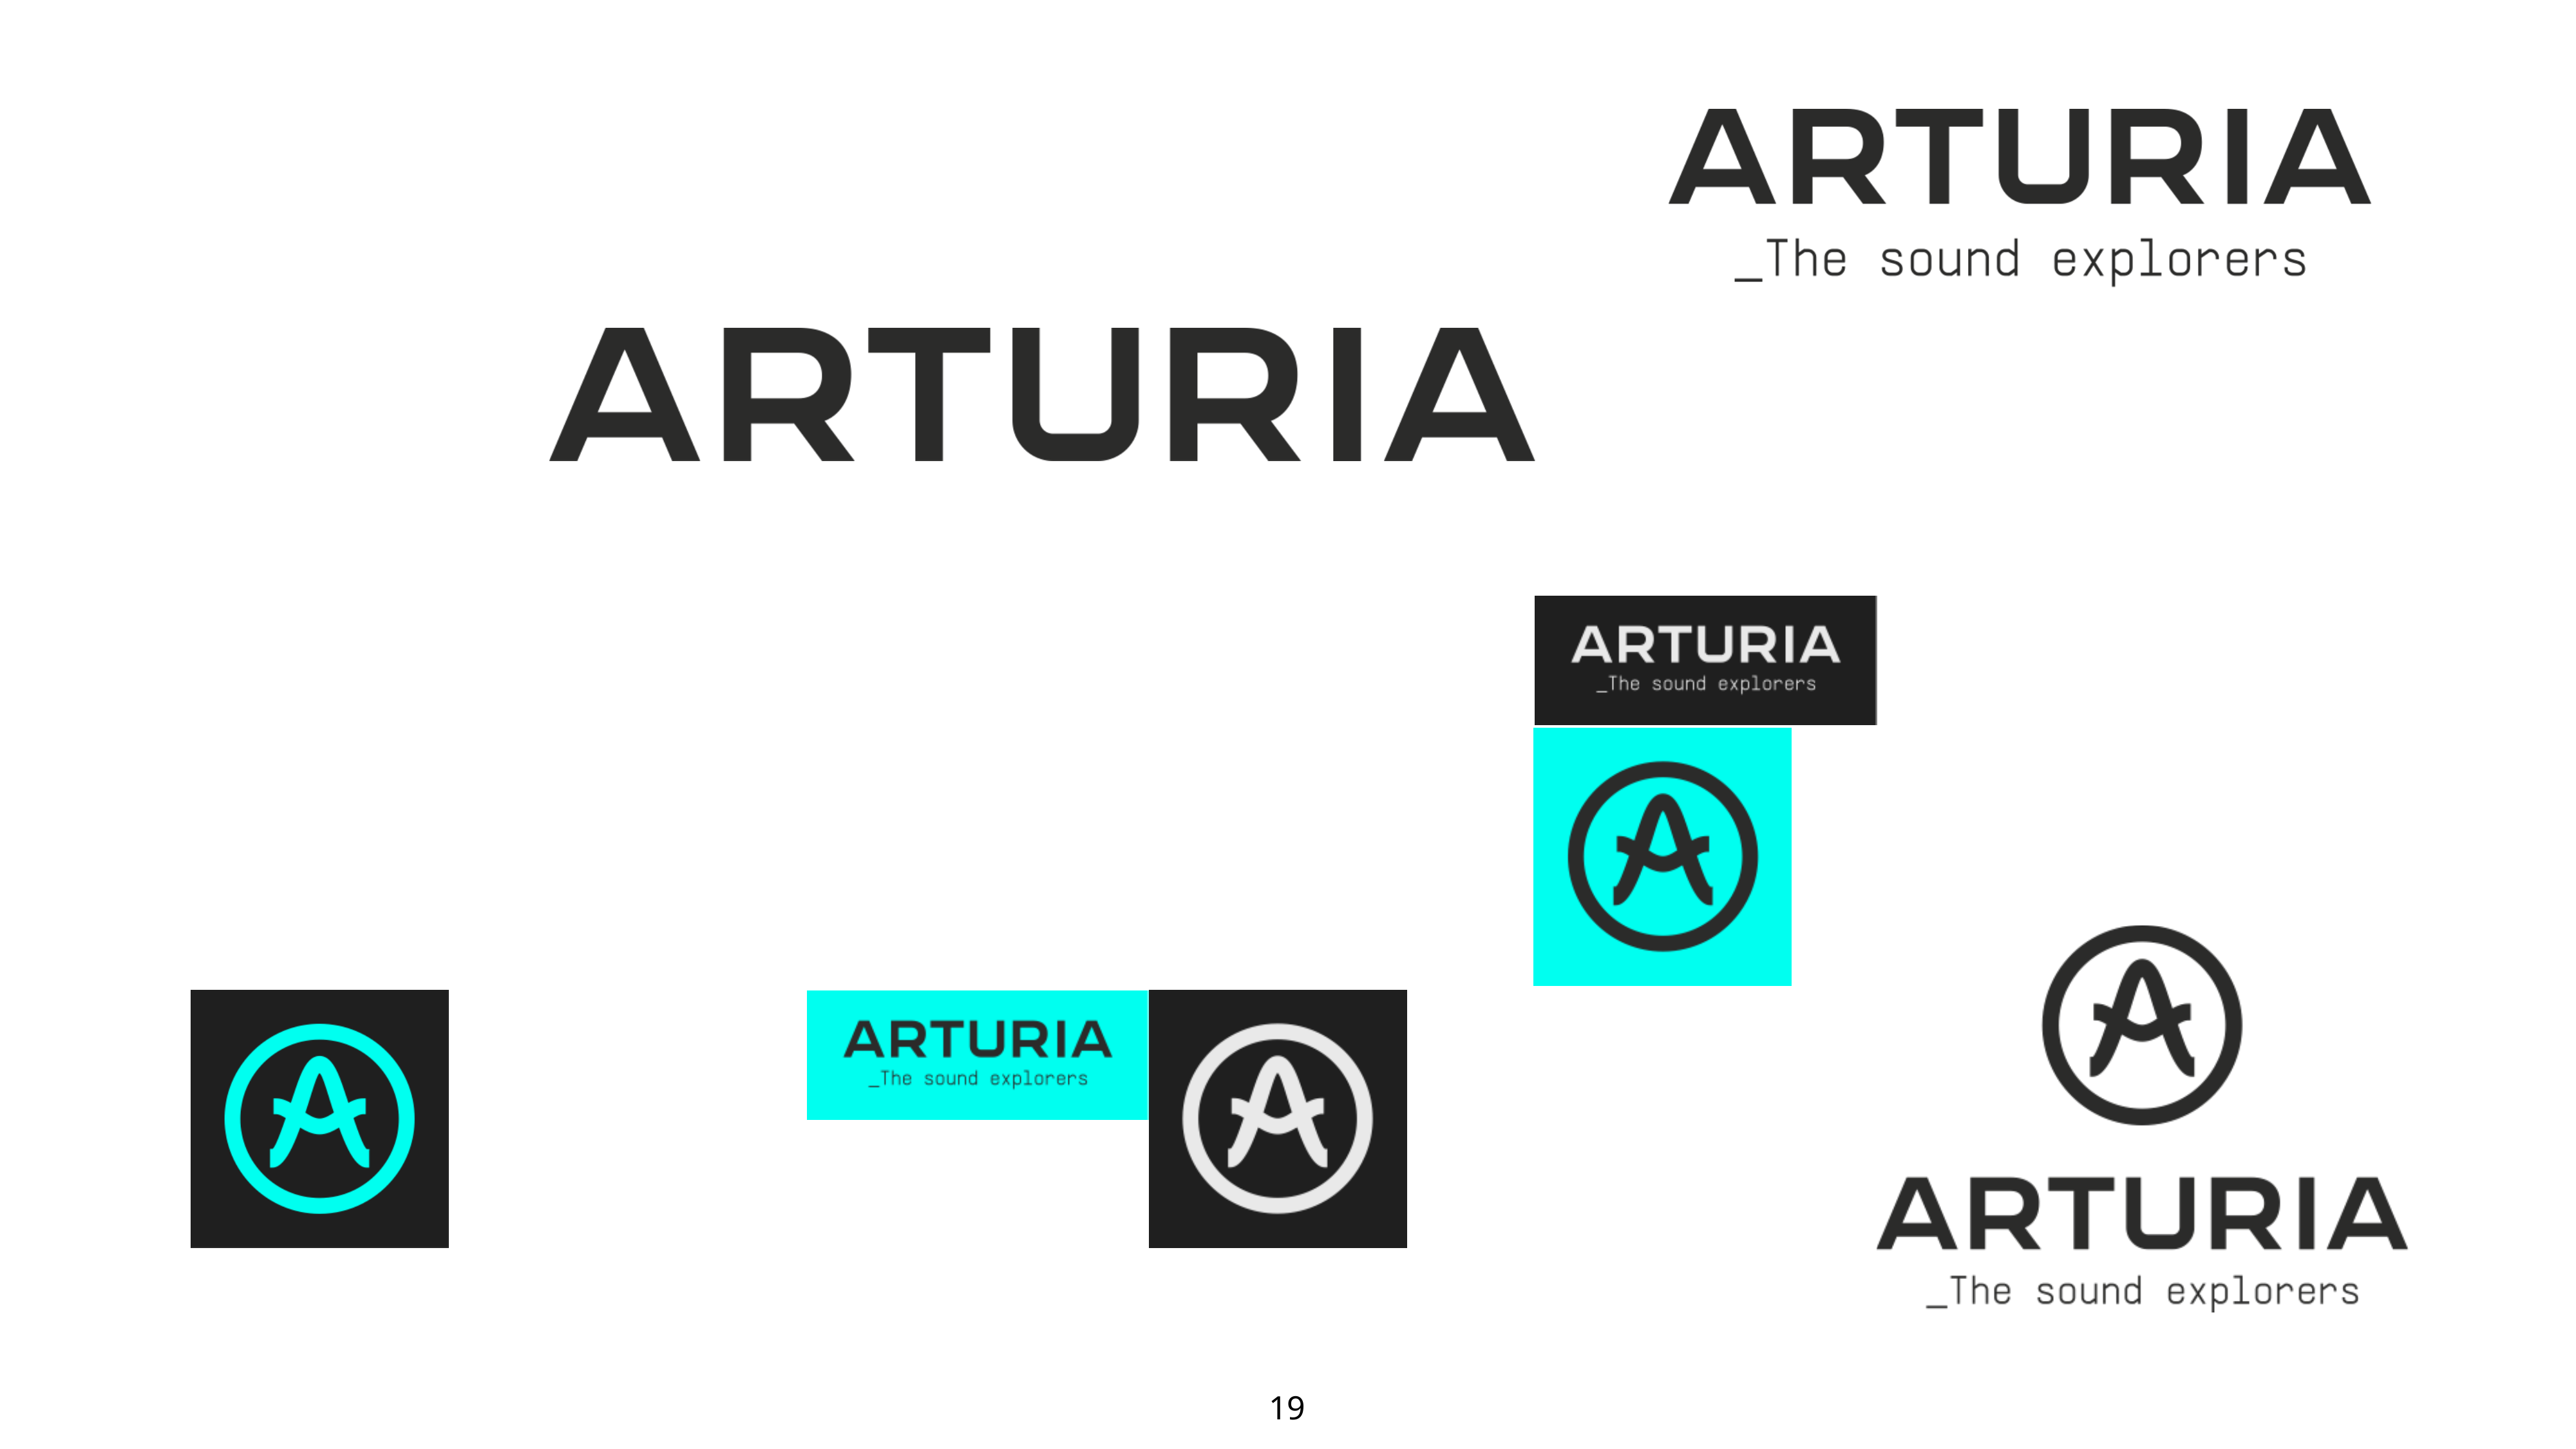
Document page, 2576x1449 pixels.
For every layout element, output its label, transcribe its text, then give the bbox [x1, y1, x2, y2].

slide_number 19 [1263, 1381, 1312, 1431]
picture [1533, 728, 1792, 986]
picture [1535, 596, 1877, 726]
picture [1876, 925, 2409, 1313]
picture [191, 990, 449, 1249]
picture [1669, 109, 2372, 287]
picture [806, 990, 1407, 1249]
picture [549, 327, 1536, 461]
